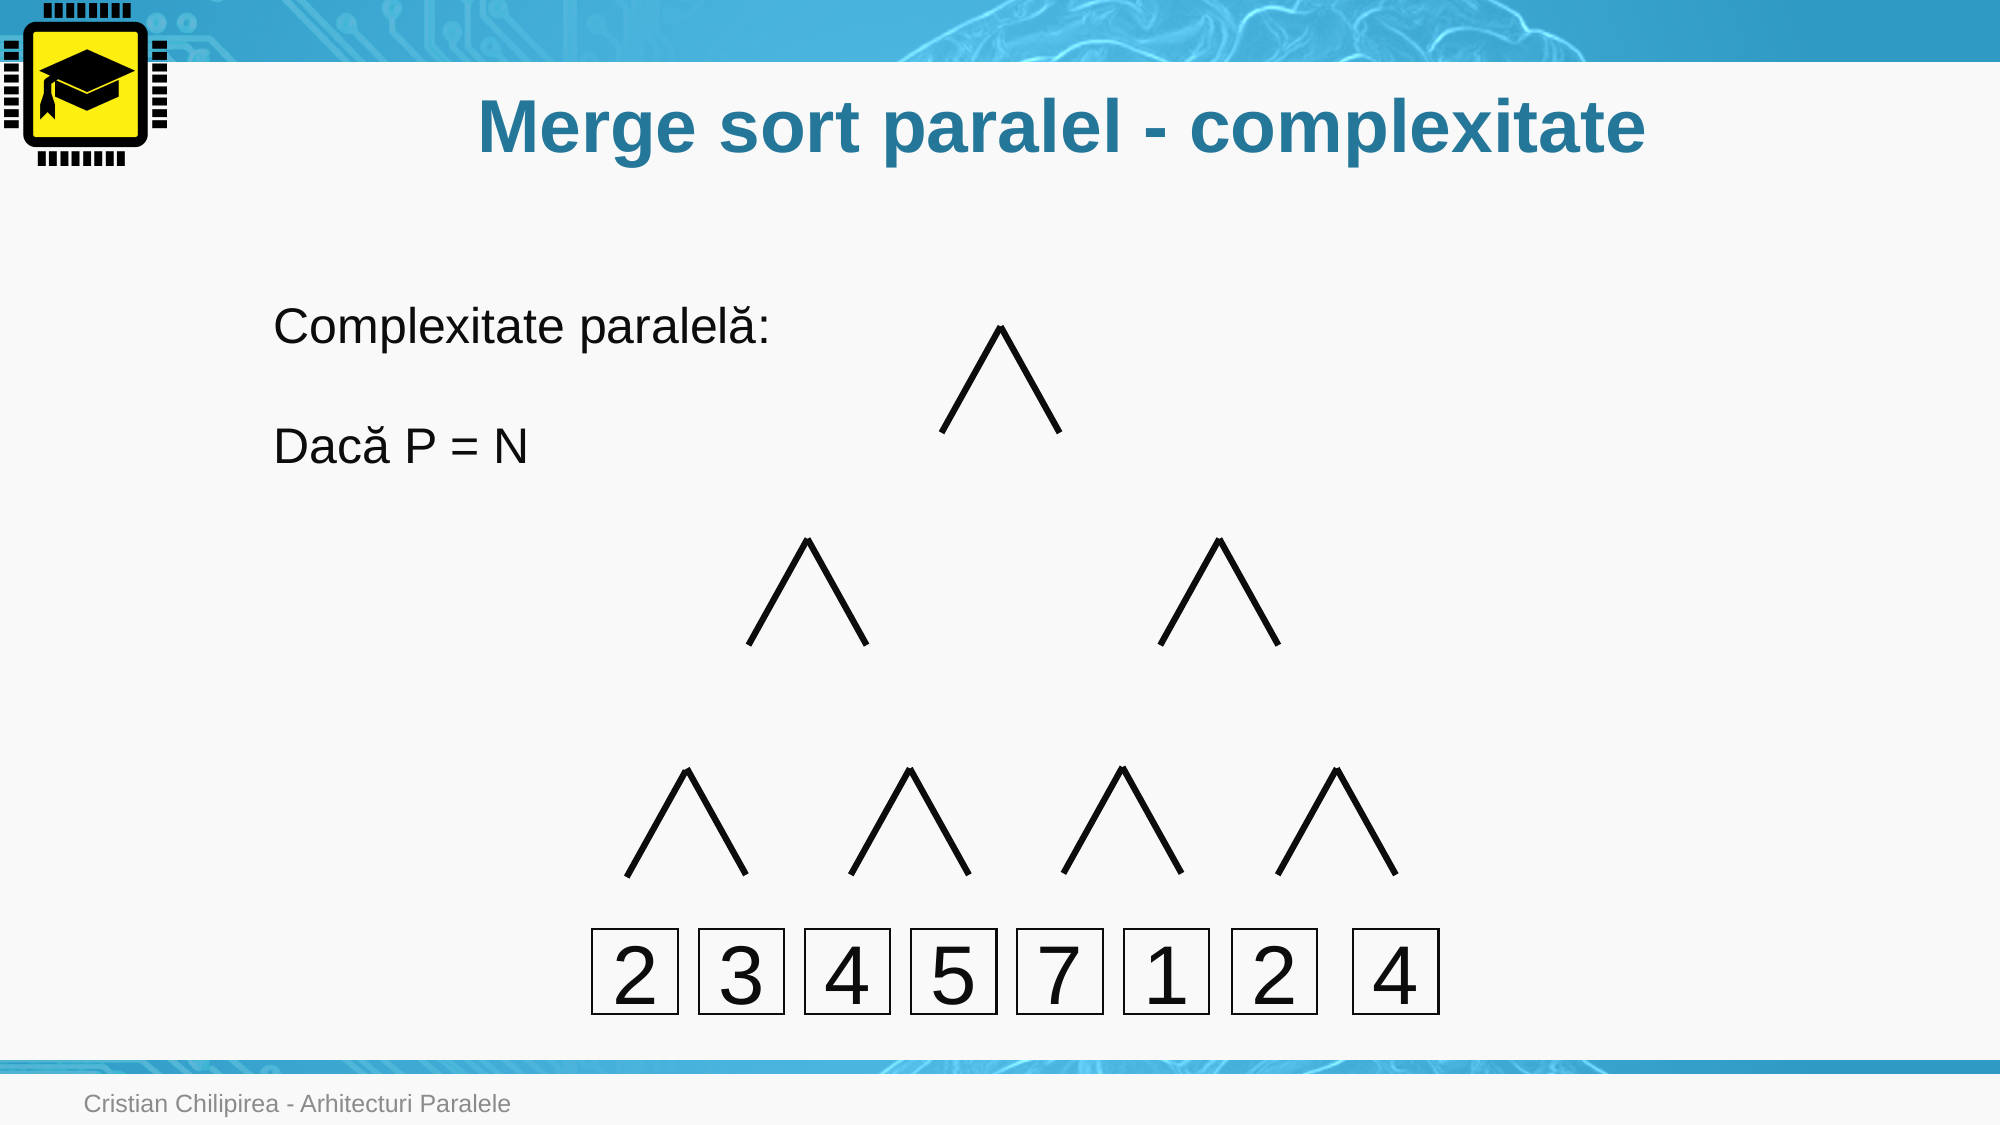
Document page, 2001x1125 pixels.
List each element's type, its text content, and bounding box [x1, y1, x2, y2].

footer Cristian Chilipirea - Arhitecturi Paralele [68, 1083, 1542, 1125]
text_box 3 [698, 928, 785, 1015]
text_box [909, 768, 969, 875]
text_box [1000, 326, 1060, 433]
text_box 5 [910, 928, 998, 1015]
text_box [686, 768, 746, 875]
text_box 7 [1016, 928, 1104, 1015]
text_box 4 [804, 928, 891, 1015]
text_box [626, 770, 686, 878]
picture [0, 1060, 2000, 1074]
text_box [1122, 766, 1182, 874]
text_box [850, 768, 909, 875]
text_box 2 [591, 928, 679, 1015]
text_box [807, 538, 867, 646]
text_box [1219, 538, 1279, 646]
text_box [748, 538, 807, 646]
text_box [1160, 538, 1219, 646]
picture [0, 0, 2000, 166]
text_box 1 [1123, 928, 1210, 1015]
text_box 4 [1352, 928, 1440, 1015]
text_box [1336, 768, 1396, 875]
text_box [1063, 766, 1122, 874]
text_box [941, 326, 1000, 433]
title Merge sort paralel - complexitate [170, 76, 1955, 180]
text_box 2 [1231, 928, 1318, 1015]
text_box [1277, 768, 1336, 875]
